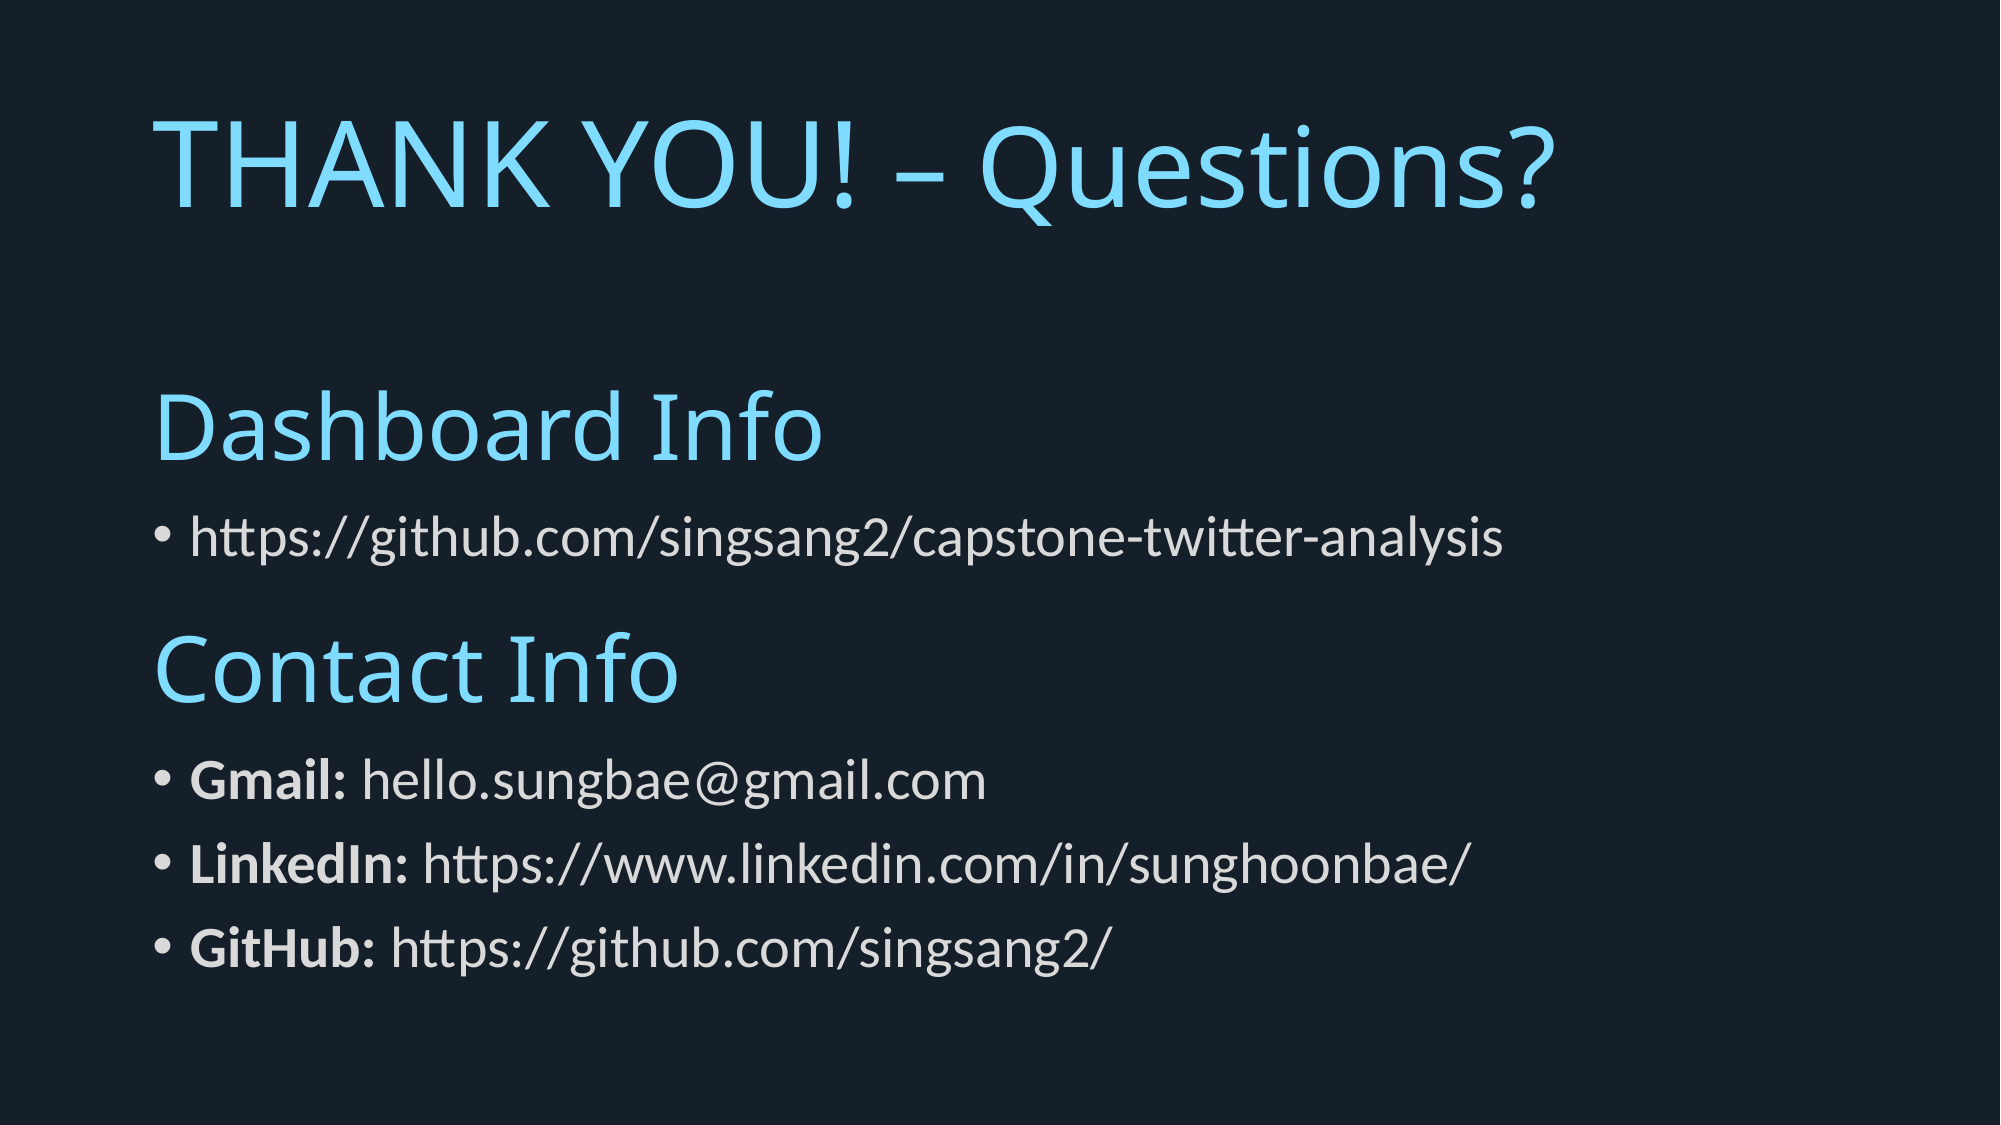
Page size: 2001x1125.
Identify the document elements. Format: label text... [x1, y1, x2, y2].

text_box Gmail: hello.sungbae@gmail.com LinkedIn: https://www.linkedin.com/in/sunghoonbae/ GitHub: https://github.com/singsang2/ [137, 742, 1863, 1028]
text_box Dashboard Info [137, 362, 1863, 498]
title THANK YOU! – Questions? [137, 59, 1863, 278]
text_box https://github.com/singsang2/capstone-twitter-analysis [137, 498, 1863, 578]
text_box Contact Info [137, 604, 1863, 742]
